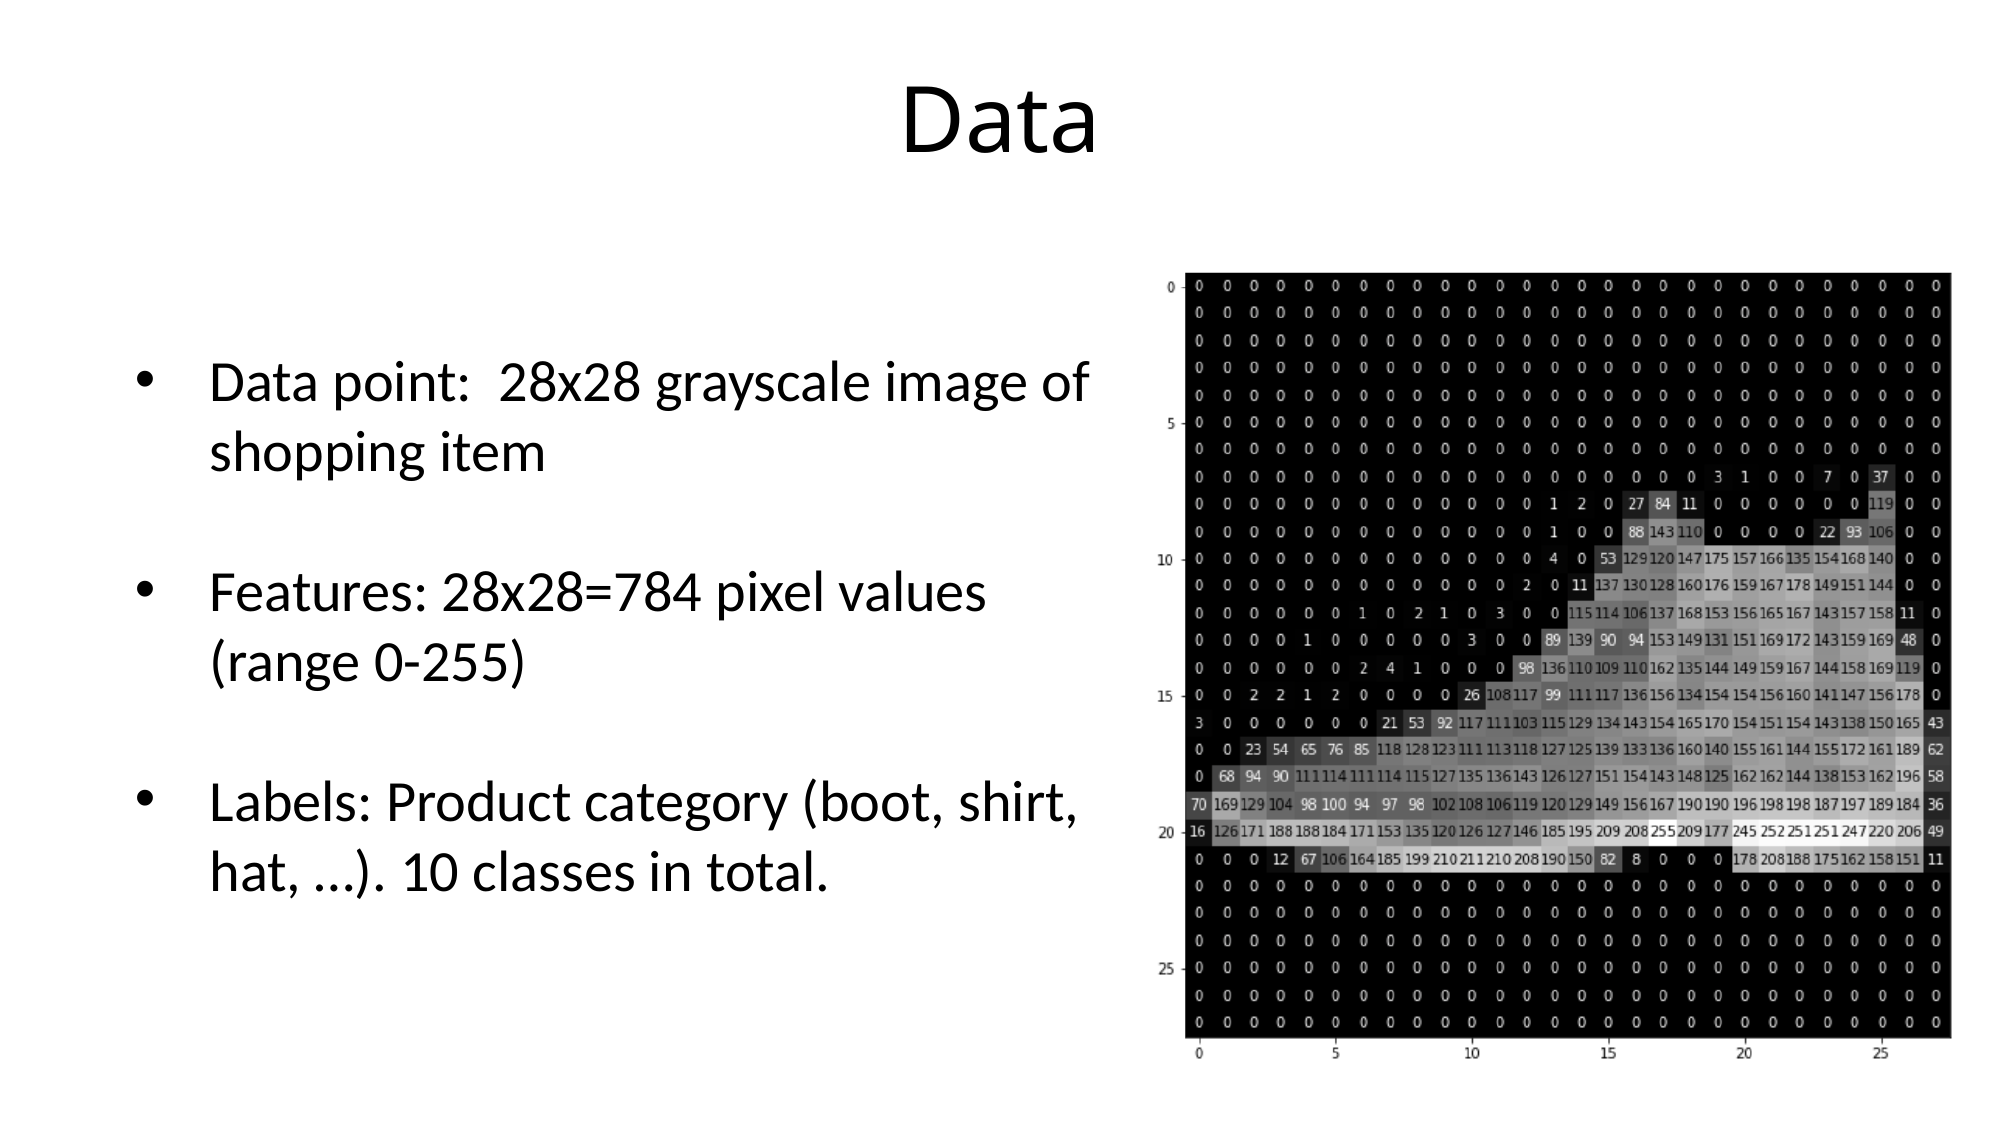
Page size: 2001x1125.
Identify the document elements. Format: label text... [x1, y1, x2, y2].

picture [1141, 258, 1973, 1081]
text_box Data point: 28x28 grayscale image of shopping item Features: 28x28=784 pixel values (range 0-255) Labels: Product category (boot, shirt, hat, …). 10 classes in total. [120, 335, 1121, 1051]
title Data [137, 14, 1863, 232]
